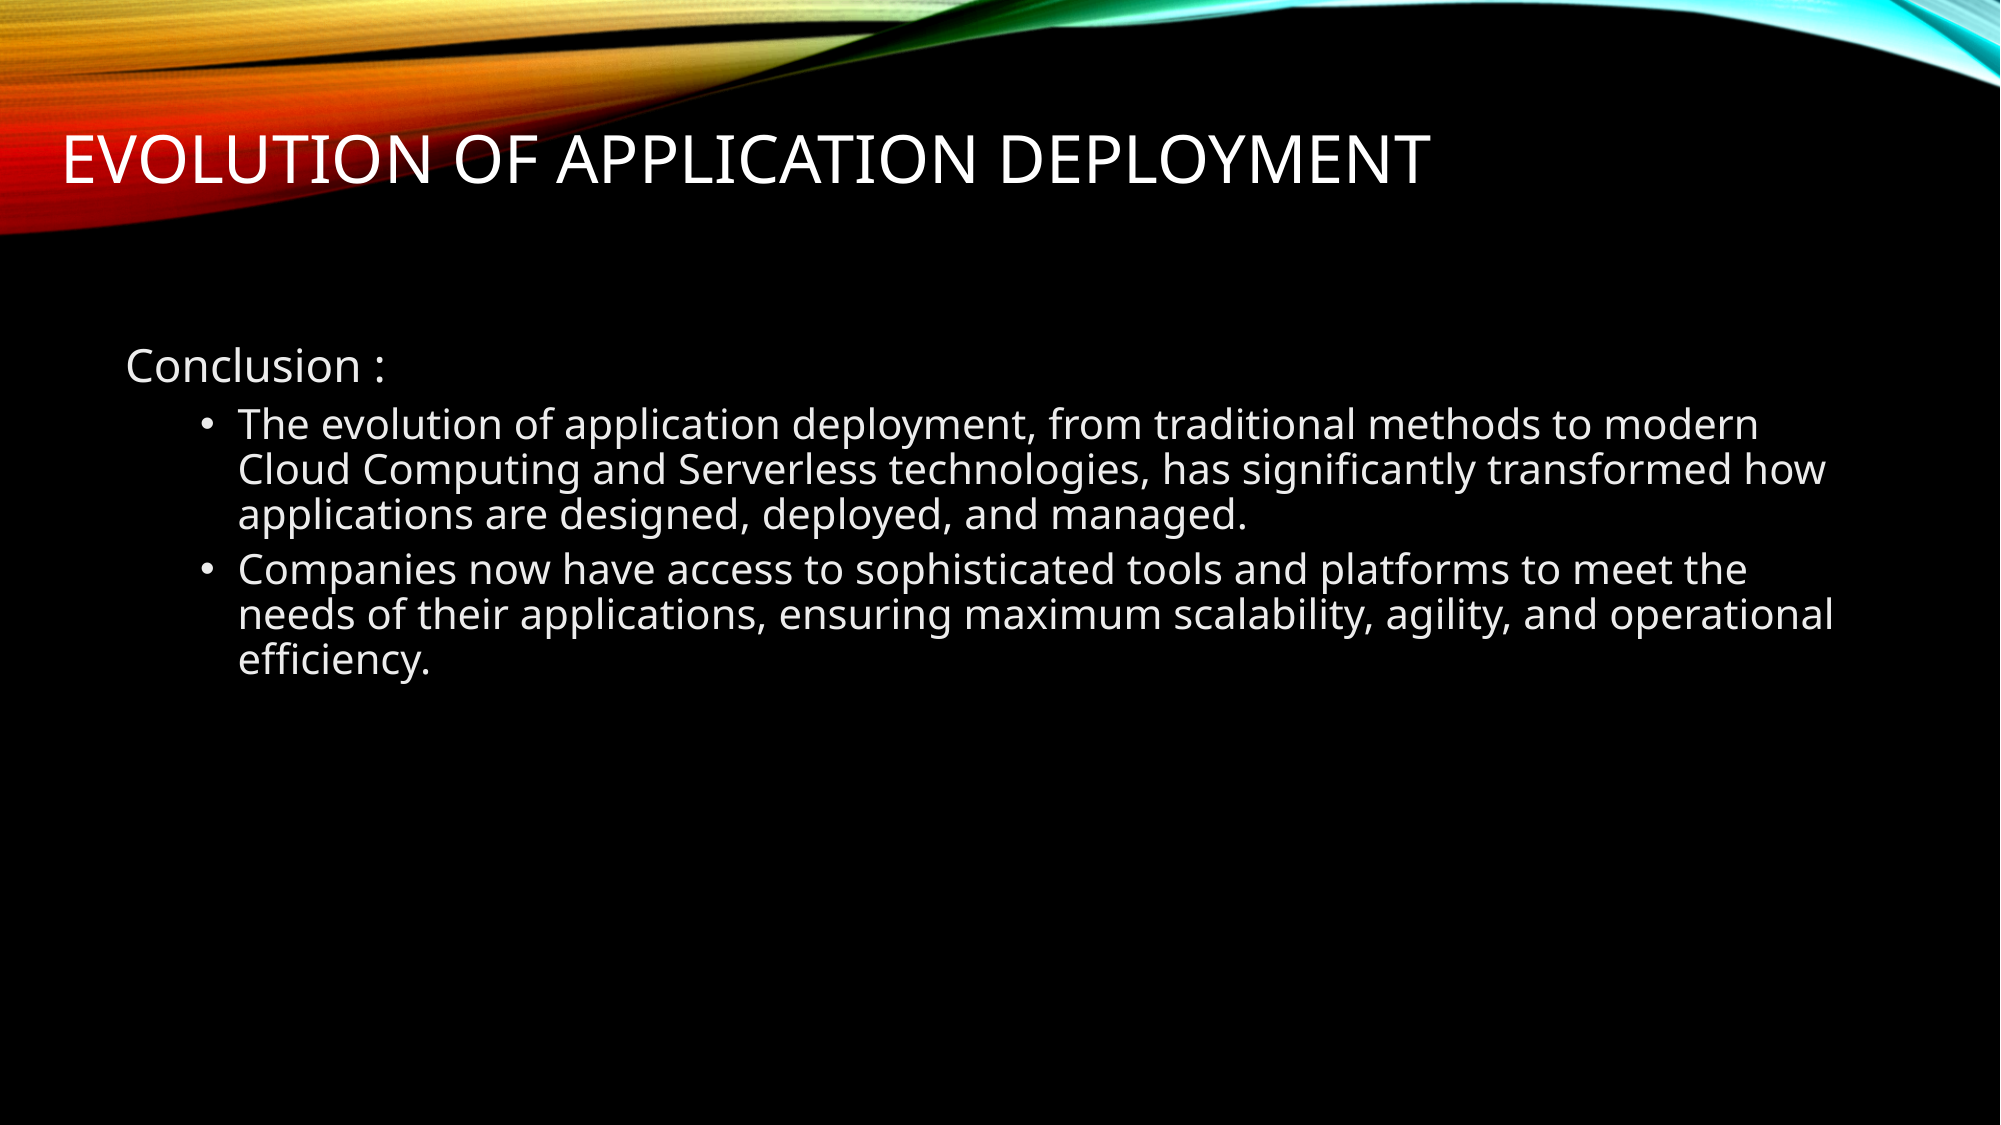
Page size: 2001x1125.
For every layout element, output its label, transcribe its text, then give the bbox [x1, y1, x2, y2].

picture [0, 0, 2000, 237]
list Conclusion : The evolution of application deployment, from traditional methods to modern Cloud Computing and Serverless technologies, has significantly transformed how applications are designed, deployed, and managed. Companies now have access to sophisticated tools and platforms to meet the needs of their applications, ensuring maximum scalability, agility, and operational efficiency. [110, 335, 1885, 1021]
title Evolution of application deployment [45, 104, 1938, 220]
